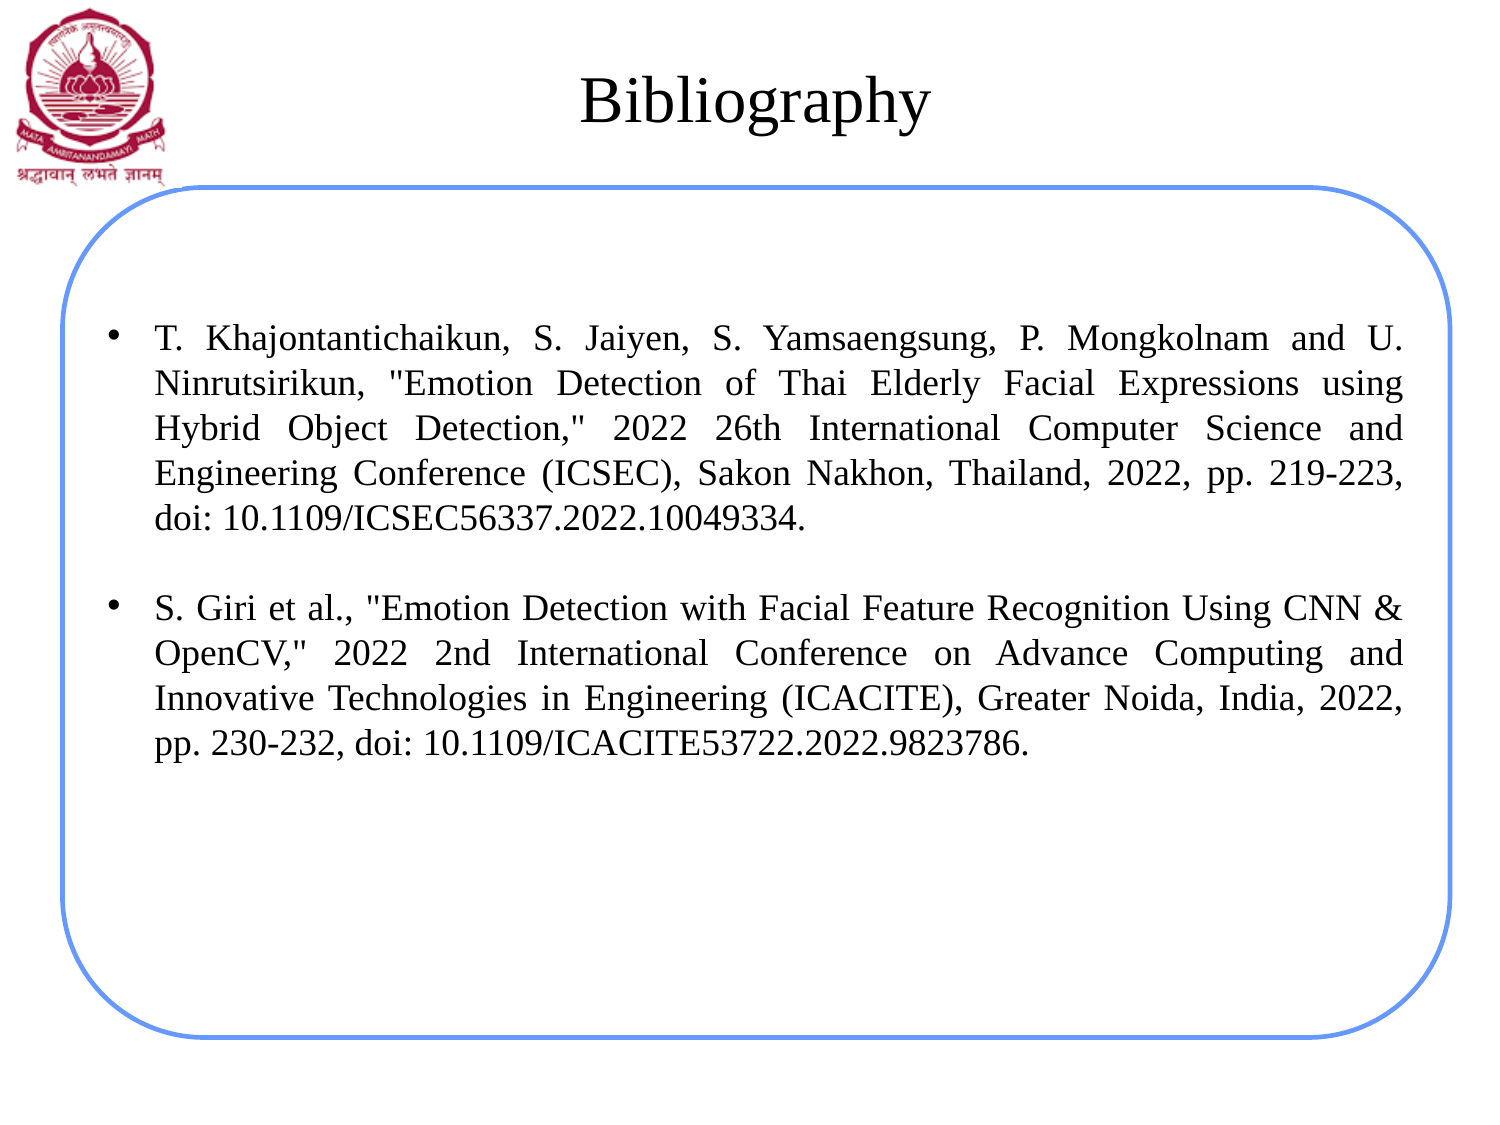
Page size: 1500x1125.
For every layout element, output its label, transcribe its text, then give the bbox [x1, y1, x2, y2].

title Bibliography [161, 29, 1352, 162]
text_box T. Khajontantichaikun, S. Jaiyen, S. Yamsaengsung, P. Mongkolnam and U. Ninrutsirikun, "Emotion Detection of Thai Elderly Facial Expressions using Hybrid Object Detection," 2022 26th International Computer Science and Engineering Conference (ICSEC), Sakon Nakhon, Thailand, 2022, pp. 219-223, doi: 10.1109/ICSEC56337.2022.10049334. S. Giri et al., "Emotion Detection with Facial Feature Recognition Using CNN & OpenCV," 2022 2nd International Conference on Advance Computing and Innovative Technologies in Engineering (ICACITE), Greater Noida, India, 2022, pp. 230-232, doi: 10.1109/ICACITE53722.2022.9823786. [99, 304, 1413, 815]
picture [0, 6, 182, 188]
